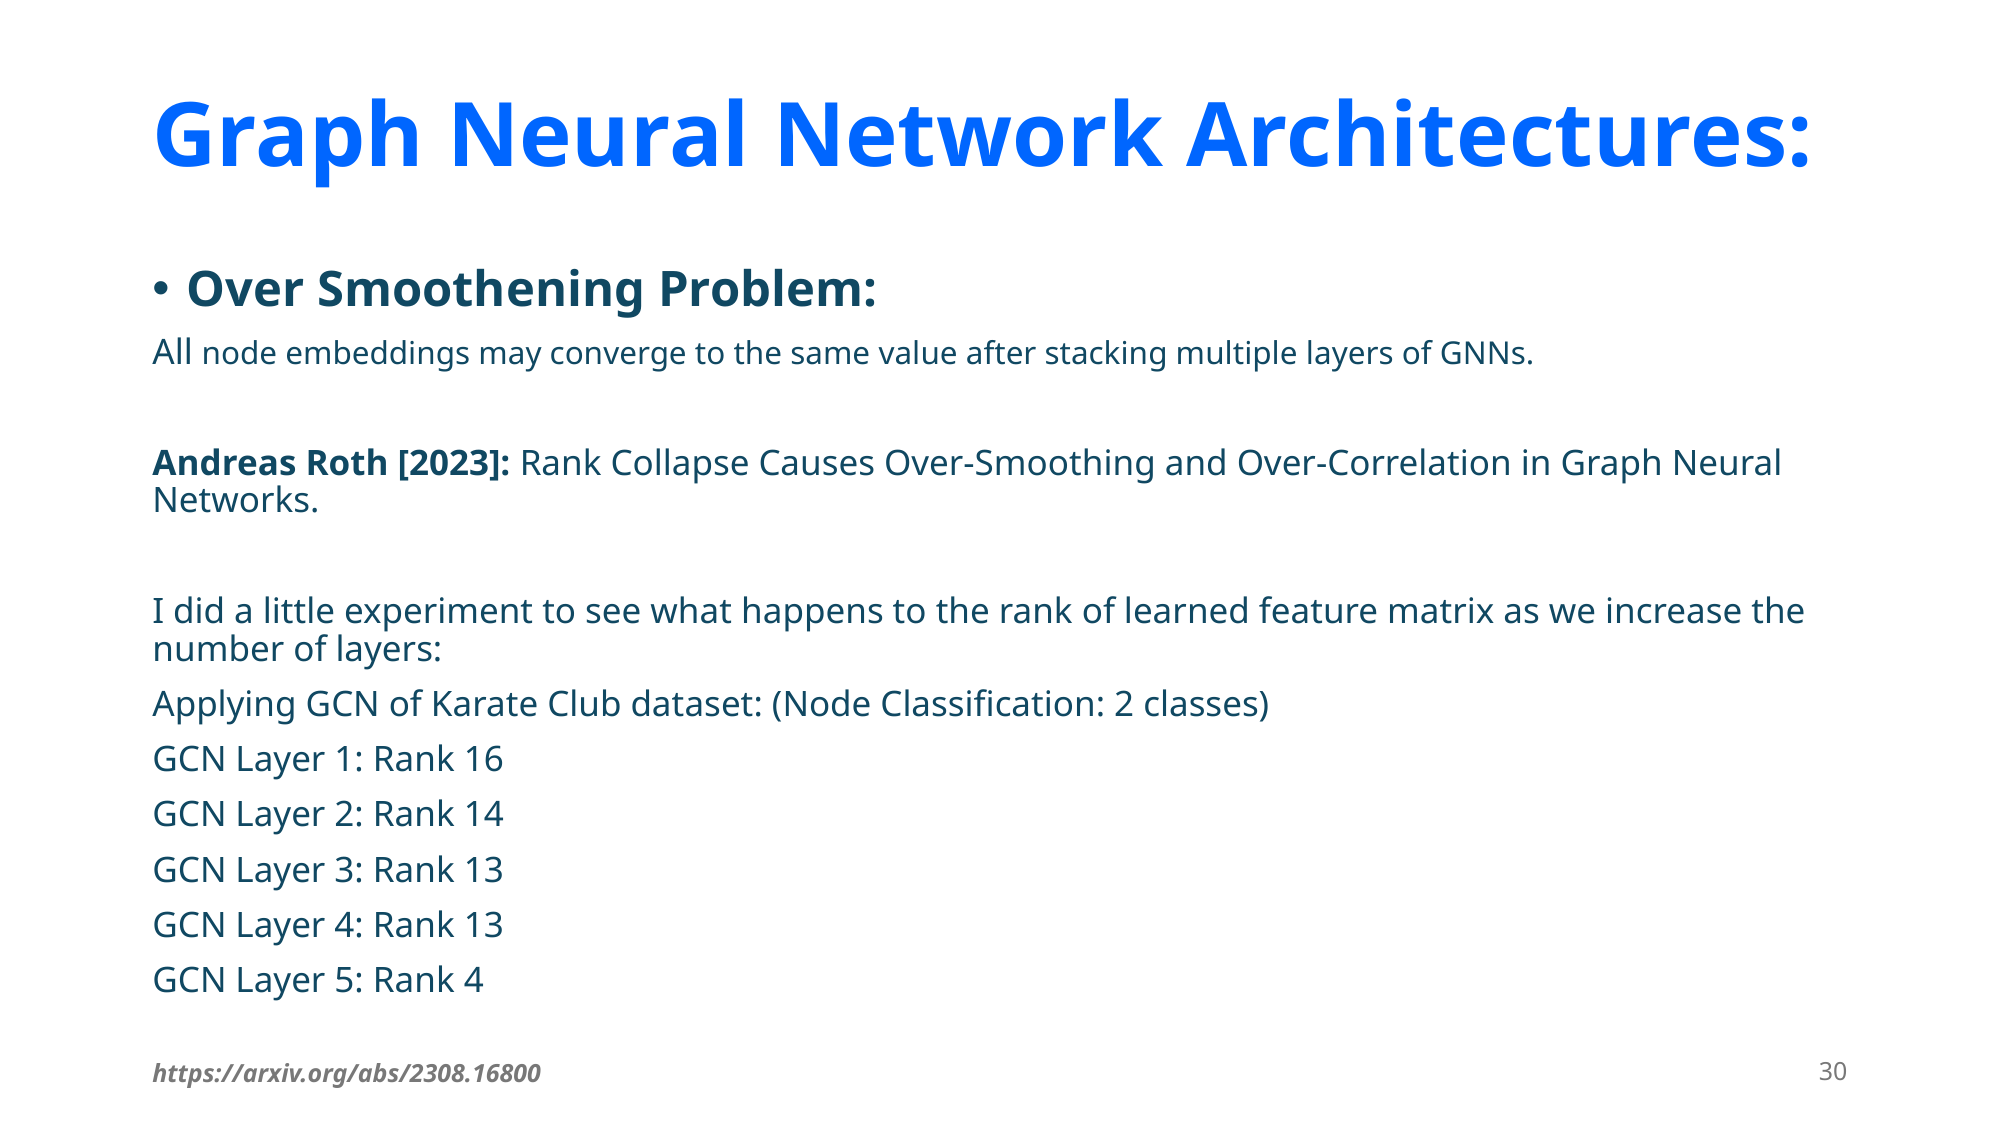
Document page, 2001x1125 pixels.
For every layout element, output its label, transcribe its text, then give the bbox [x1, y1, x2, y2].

title Graph Neural Network Architectures: [137, 81, 1863, 256]
slide_number 30 [1569, 1042, 1863, 1103]
list Over Smoothening Problem: All node embeddings may converge to the same value after stacking multiple layers of GNNs. Andreas Roth [2023]: Rank Collapse Causes Over-Smoothing and Over-Correlation in Graph Neural Networks. I did a little experiment to see what happens to the rank of learned feature matrix as we increase the number of layers: Applying GCN of Karate Club dataset: (Node Classification: 2 classes) GCN Layer 1: Rank 16 GCN Layer 2: Rank 14 GCN Layer 3: Rank 13 GCN Layer 4: Rank 13 GCN Layer 5: Rank 4 [137, 256, 1863, 1014]
footer https://arxiv.org/abs/2308.16800 [137, 1042, 1569, 1103]
